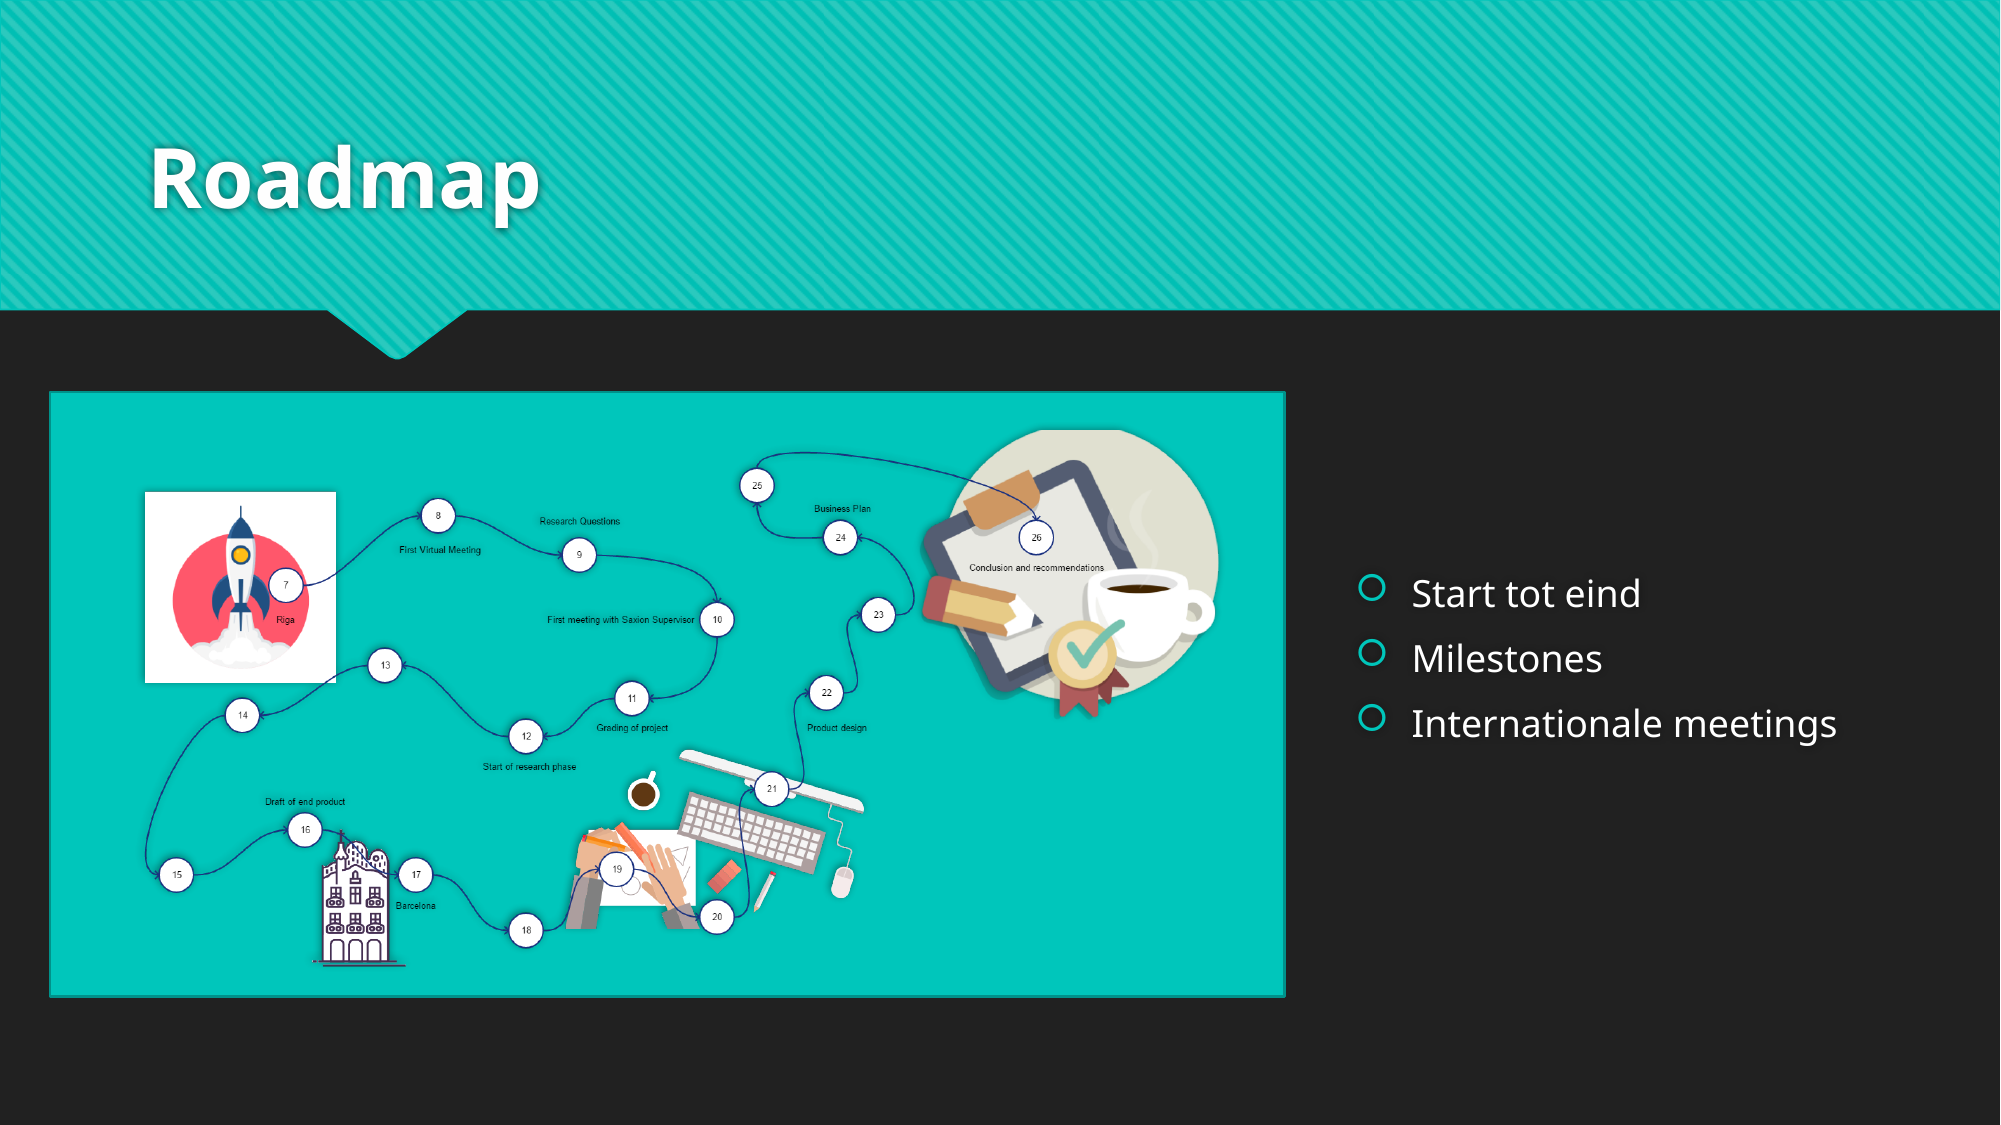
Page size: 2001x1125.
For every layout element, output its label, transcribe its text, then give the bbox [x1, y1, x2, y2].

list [61, 430, 1329, 1045]
text_box [49, 391, 1286, 998]
title Roadmap [132, 73, 1868, 233]
text_box Start tot eind Milestones Internationale meetings [1340, 392, 2000, 989]
